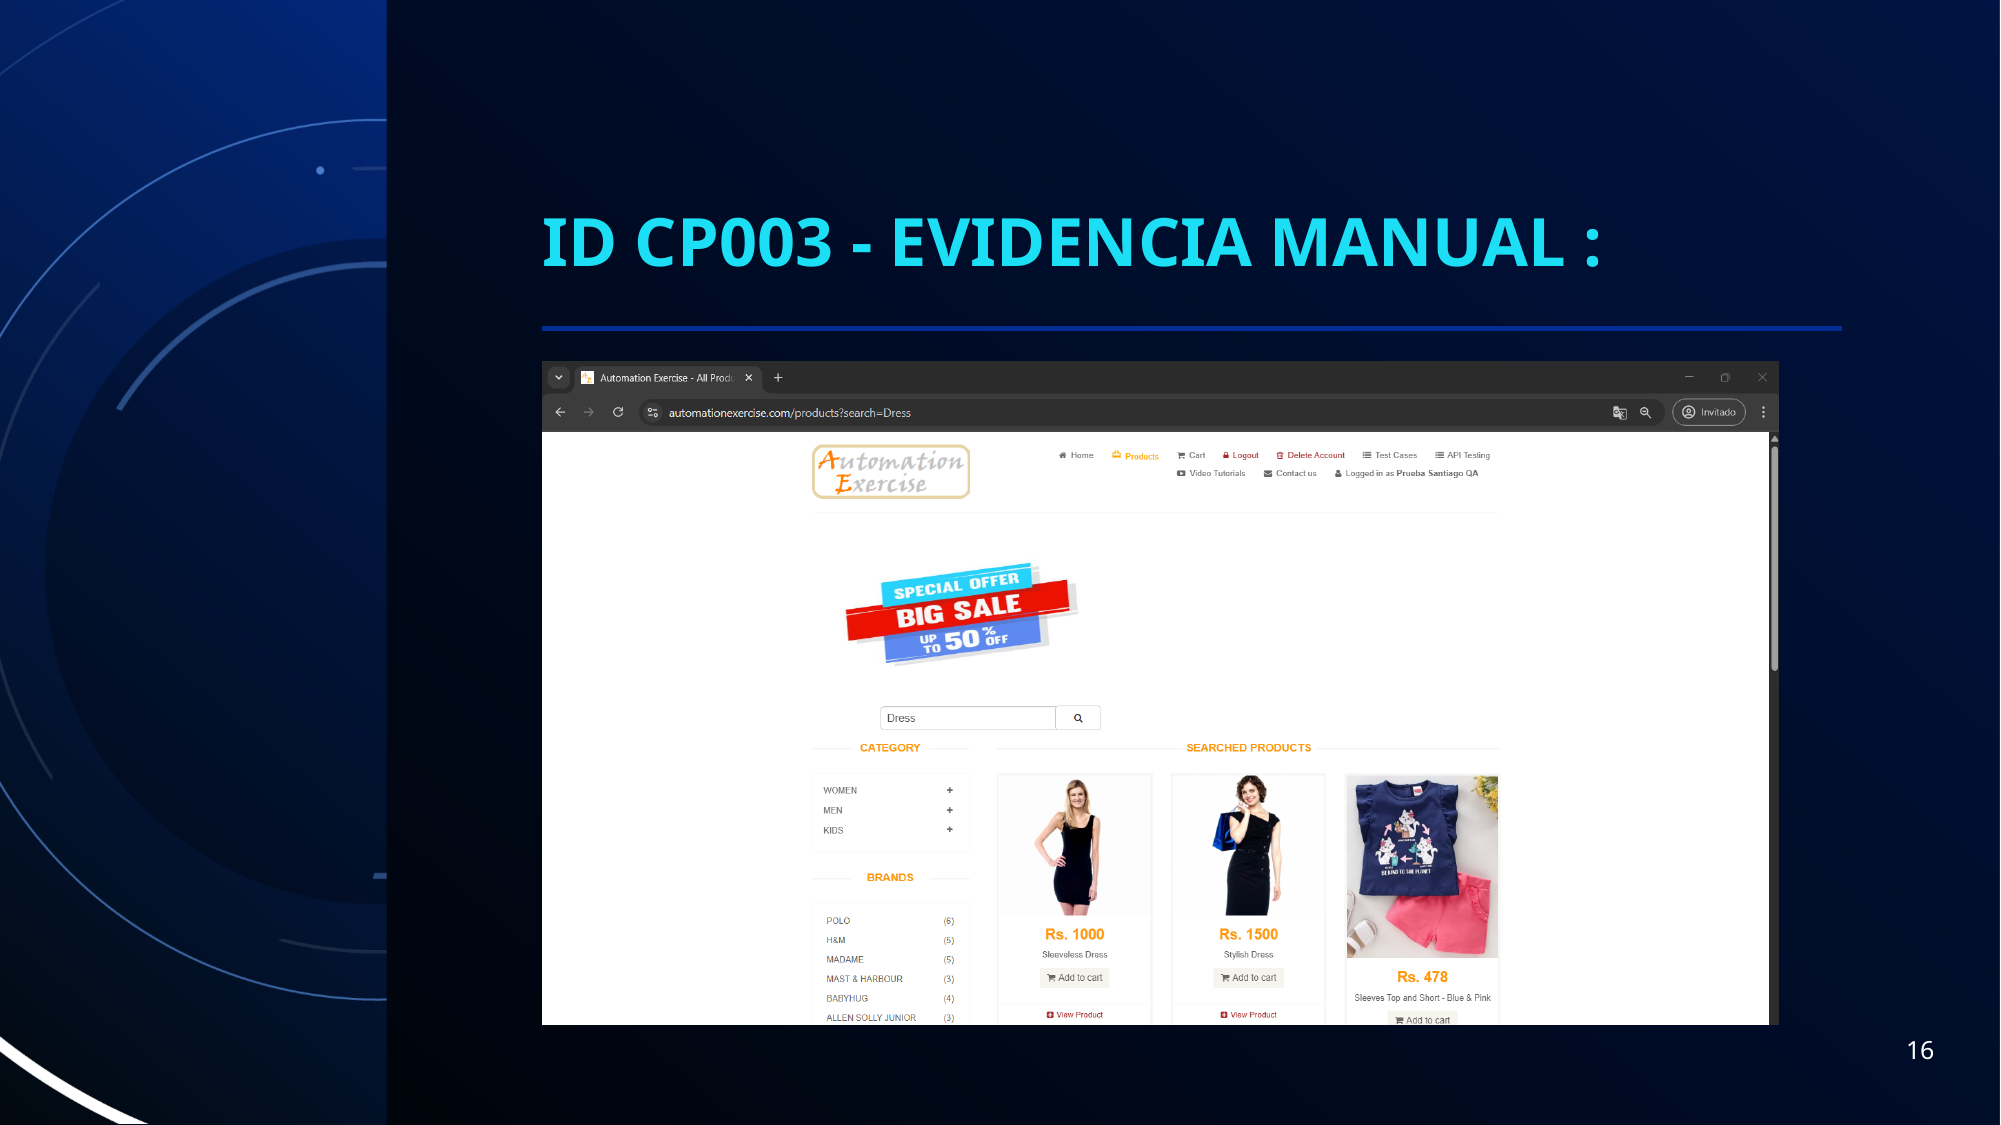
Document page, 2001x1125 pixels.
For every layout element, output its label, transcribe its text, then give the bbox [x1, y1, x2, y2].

title ID cp003 - Evidencia Manual : [542, 198, 1760, 289]
slide_number 16 [1499, 1021, 1950, 1082]
picture [0, 0, 387, 1124]
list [542, 361, 1779, 1025]
